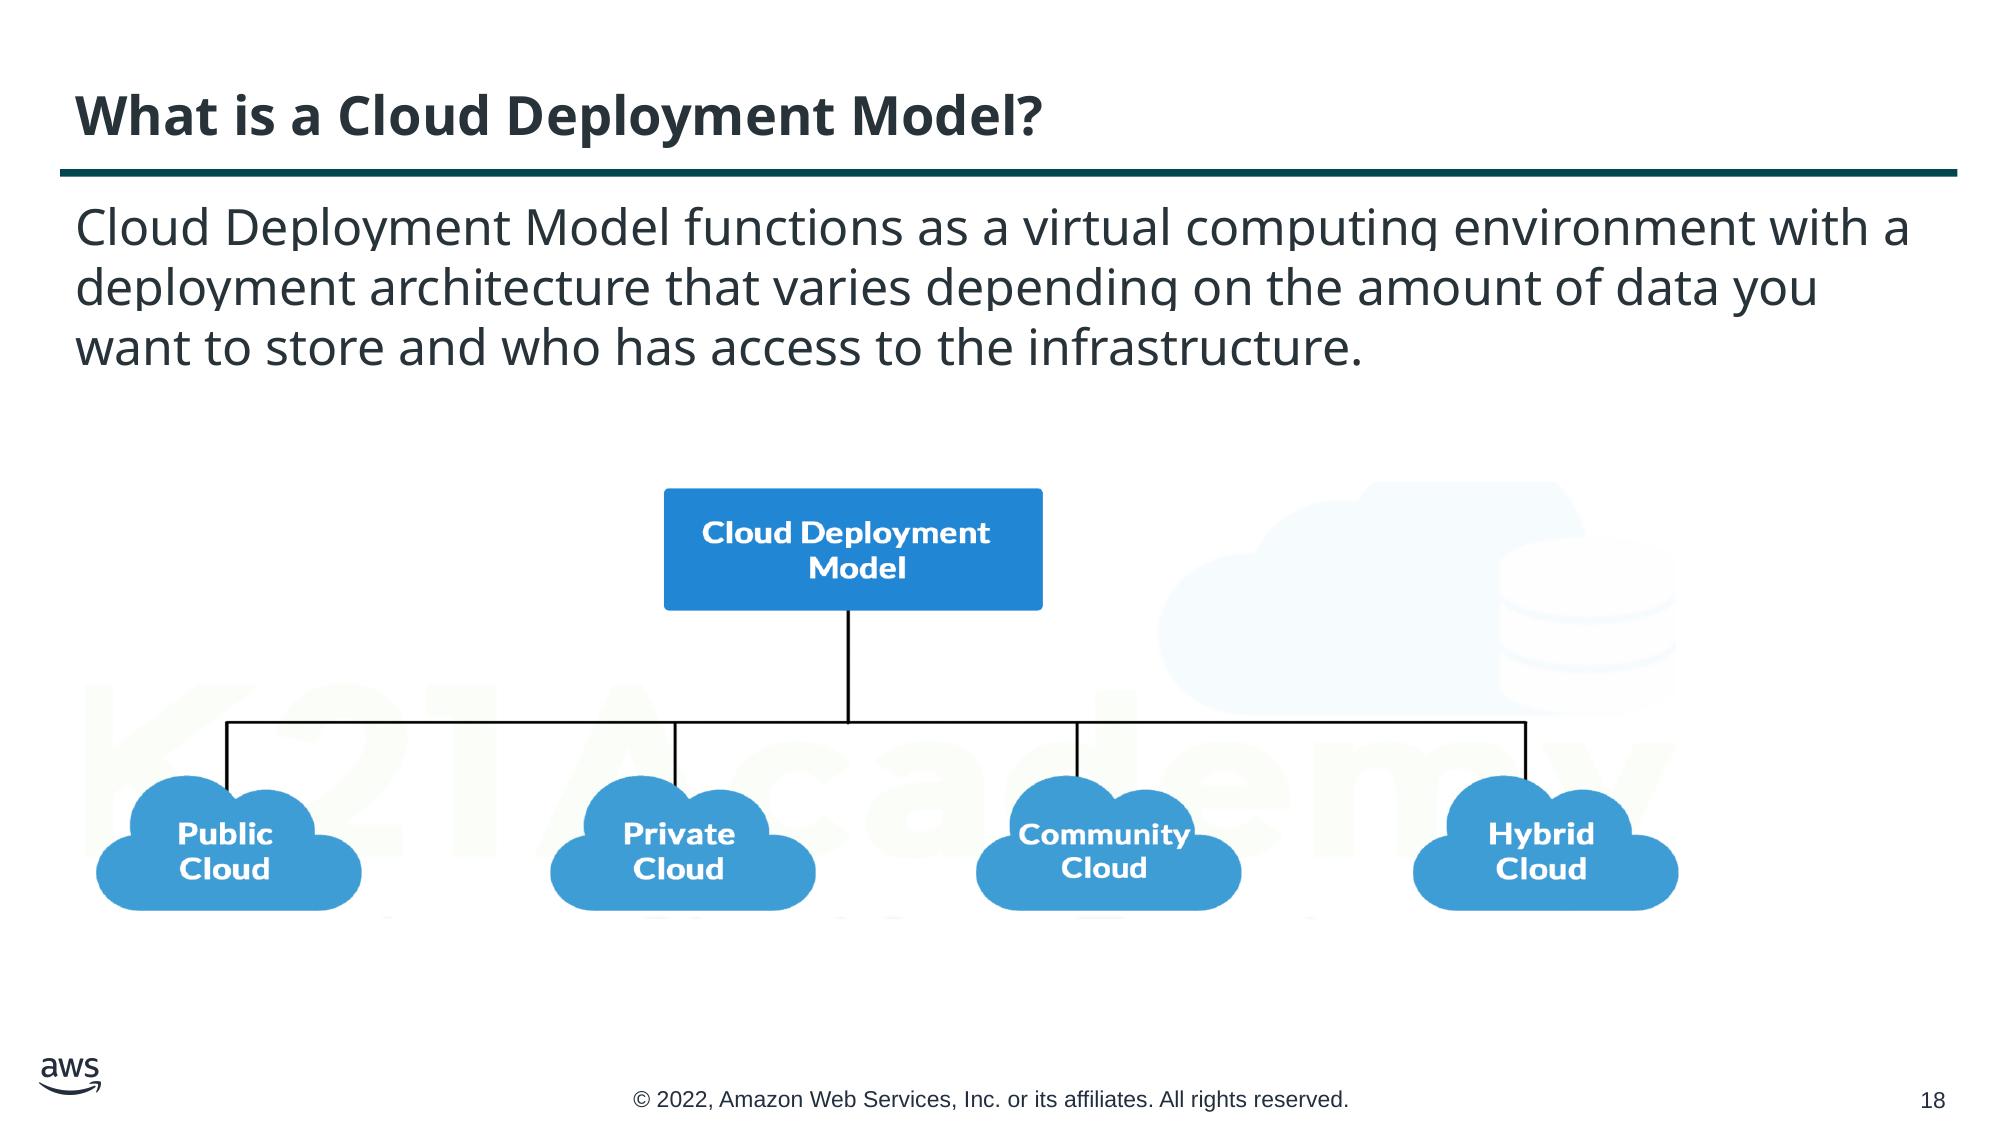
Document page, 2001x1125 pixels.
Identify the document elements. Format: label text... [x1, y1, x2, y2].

list Cloud Deployment Model functions as a virtual computing environment with a deployment architecture that varies depending on the amount of data you want to store and who has access to the infrastructure. [60, 187, 1961, 1056]
picture [39, 1058, 101, 1095]
picture [85, 481, 1686, 920]
slide_number ‹#› [1881, 1077, 1961, 1121]
title What is a Cloud Deployment Model? [60, 49, 1958, 170]
